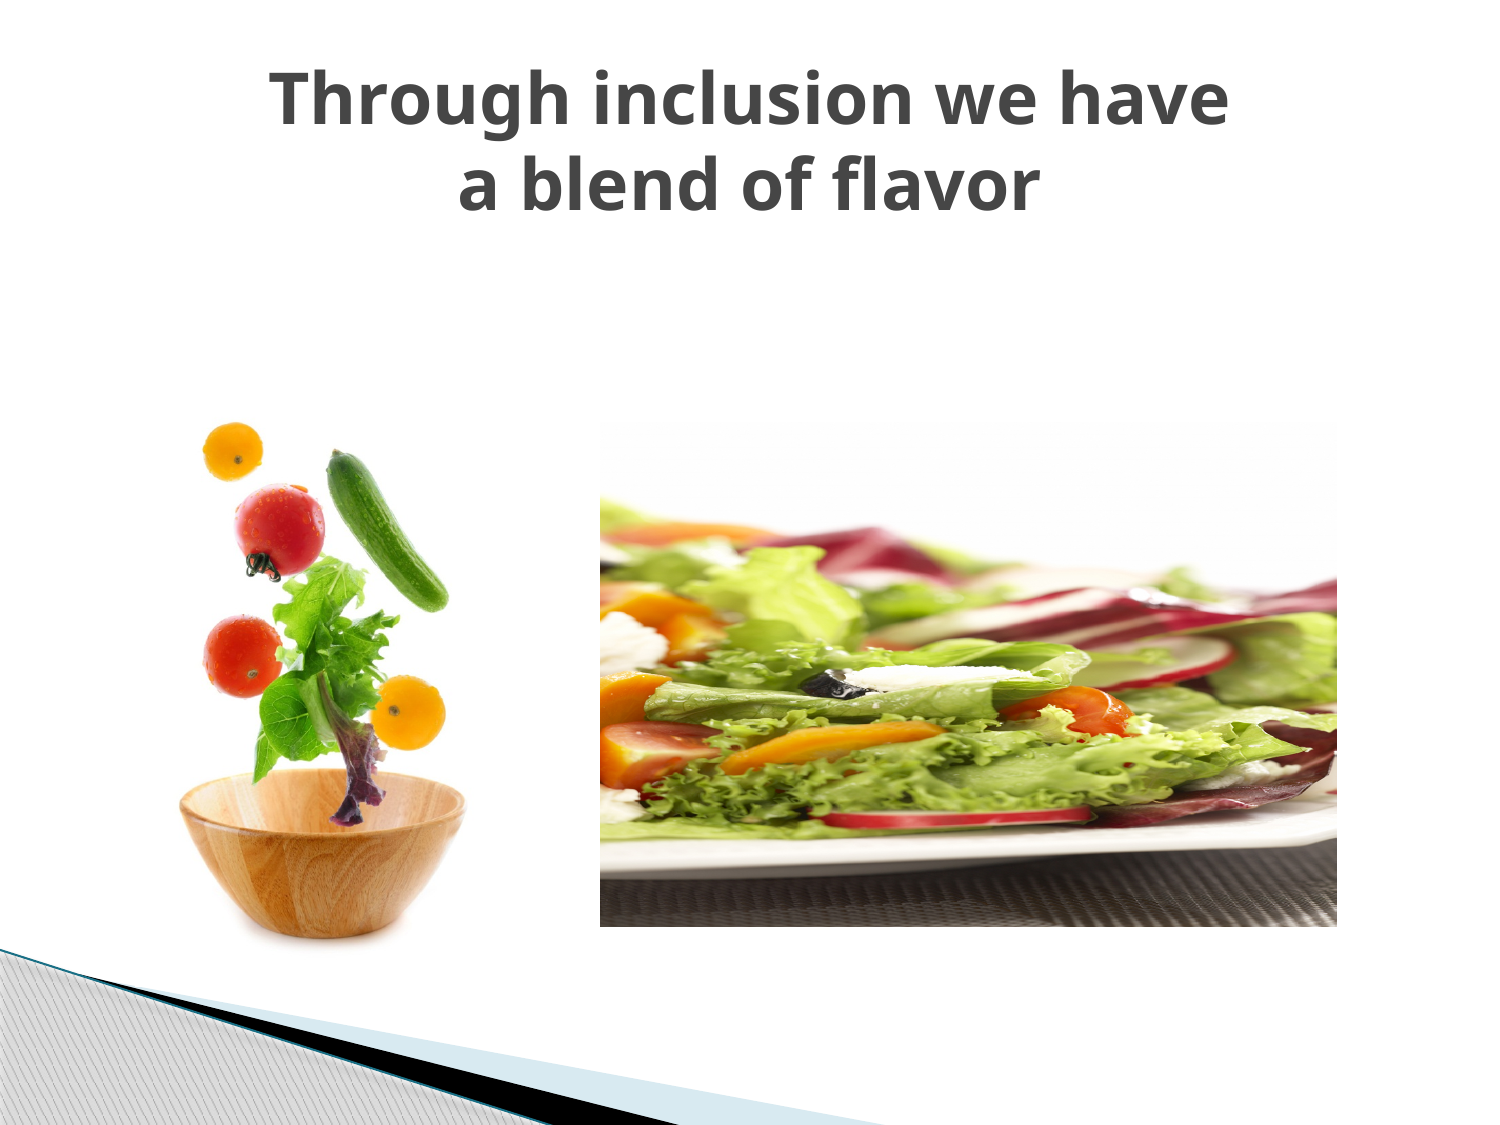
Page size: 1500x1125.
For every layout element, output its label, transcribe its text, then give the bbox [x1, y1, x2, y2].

picture [599, 422, 1337, 928]
title Through inclusion we have a blend of flavor [75, 45, 1425, 233]
picture [134, 362, 513, 988]
